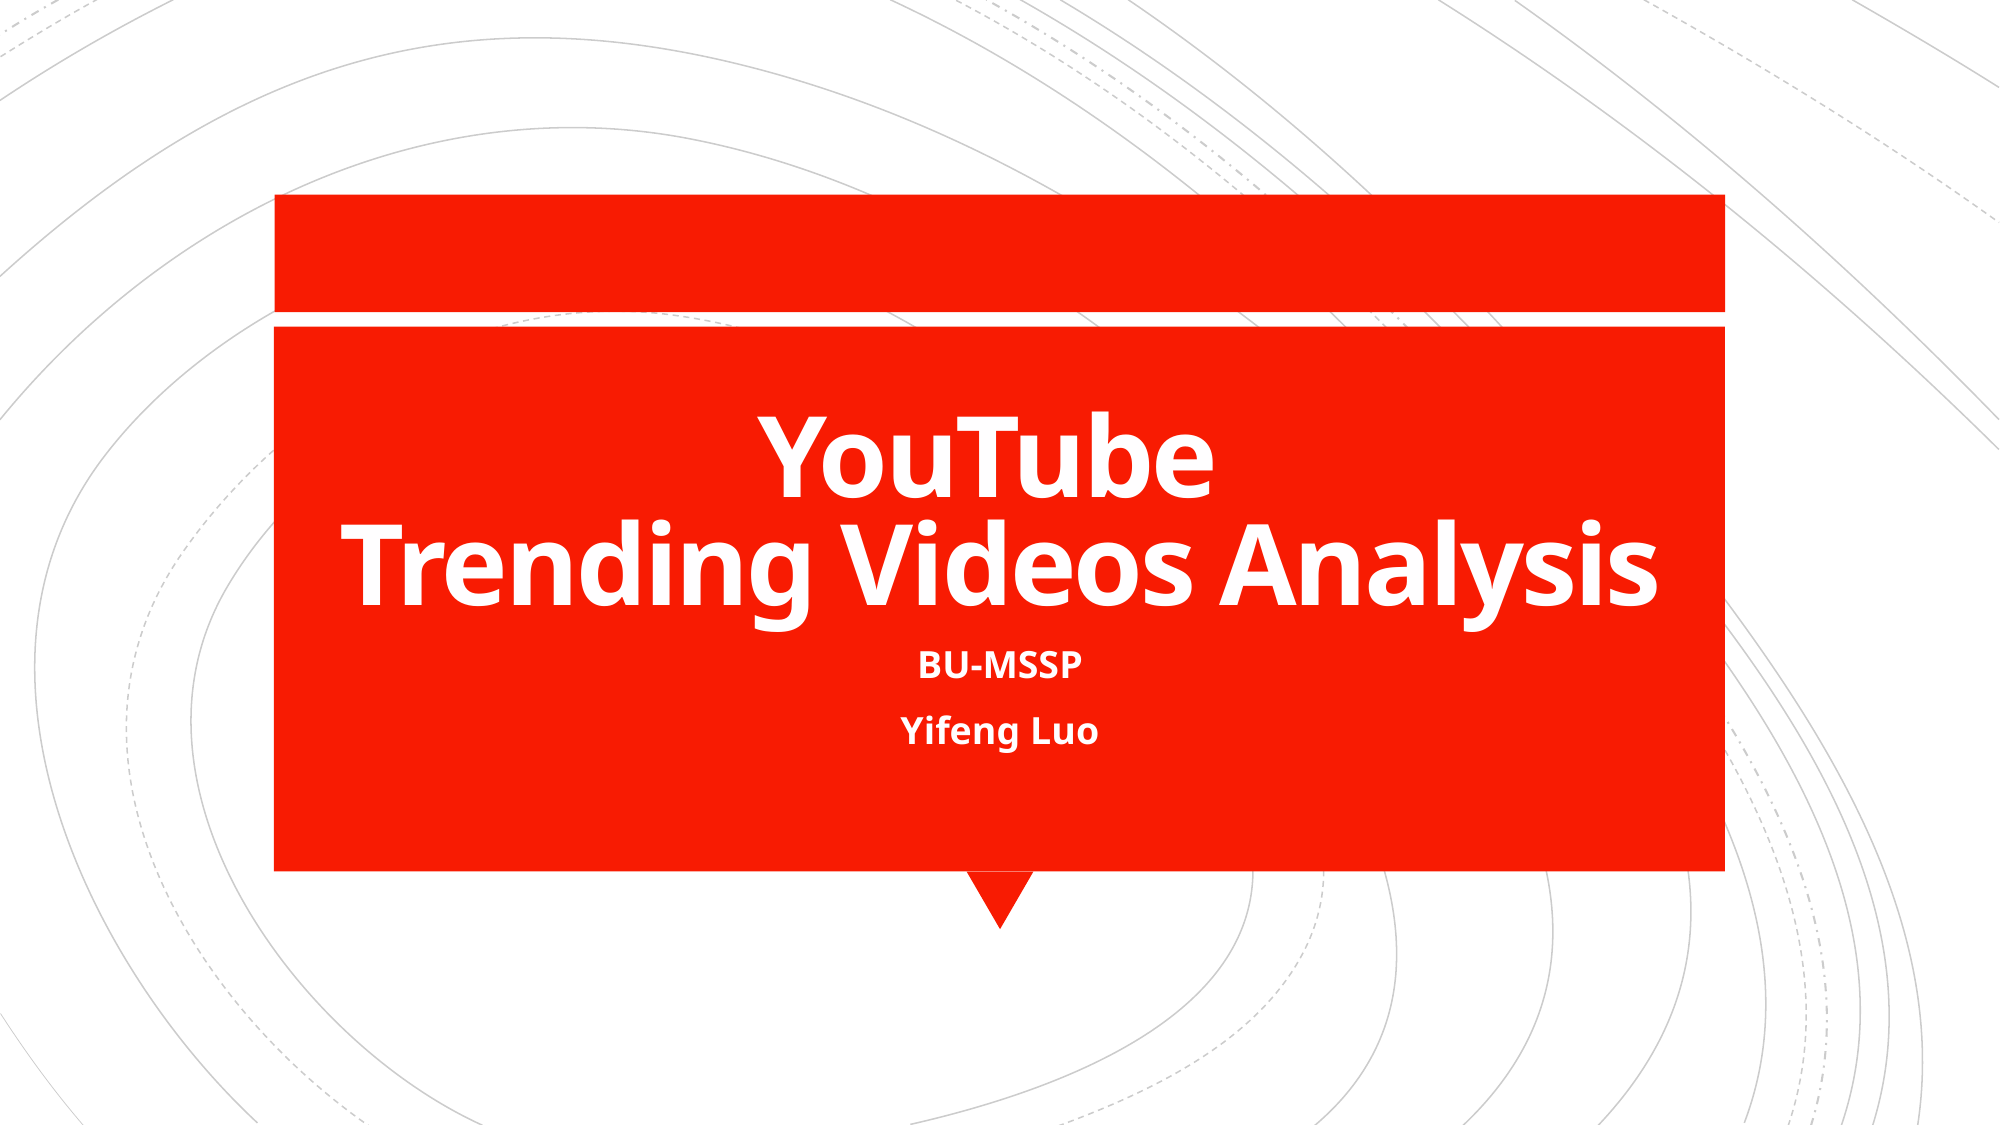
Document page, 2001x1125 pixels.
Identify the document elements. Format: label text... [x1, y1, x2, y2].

subtitle BU-MSSP Yifeng Luo [288, 640, 1712, 858]
title YouTube Trending Videos Analysis [288, 340, 1713, 628]
